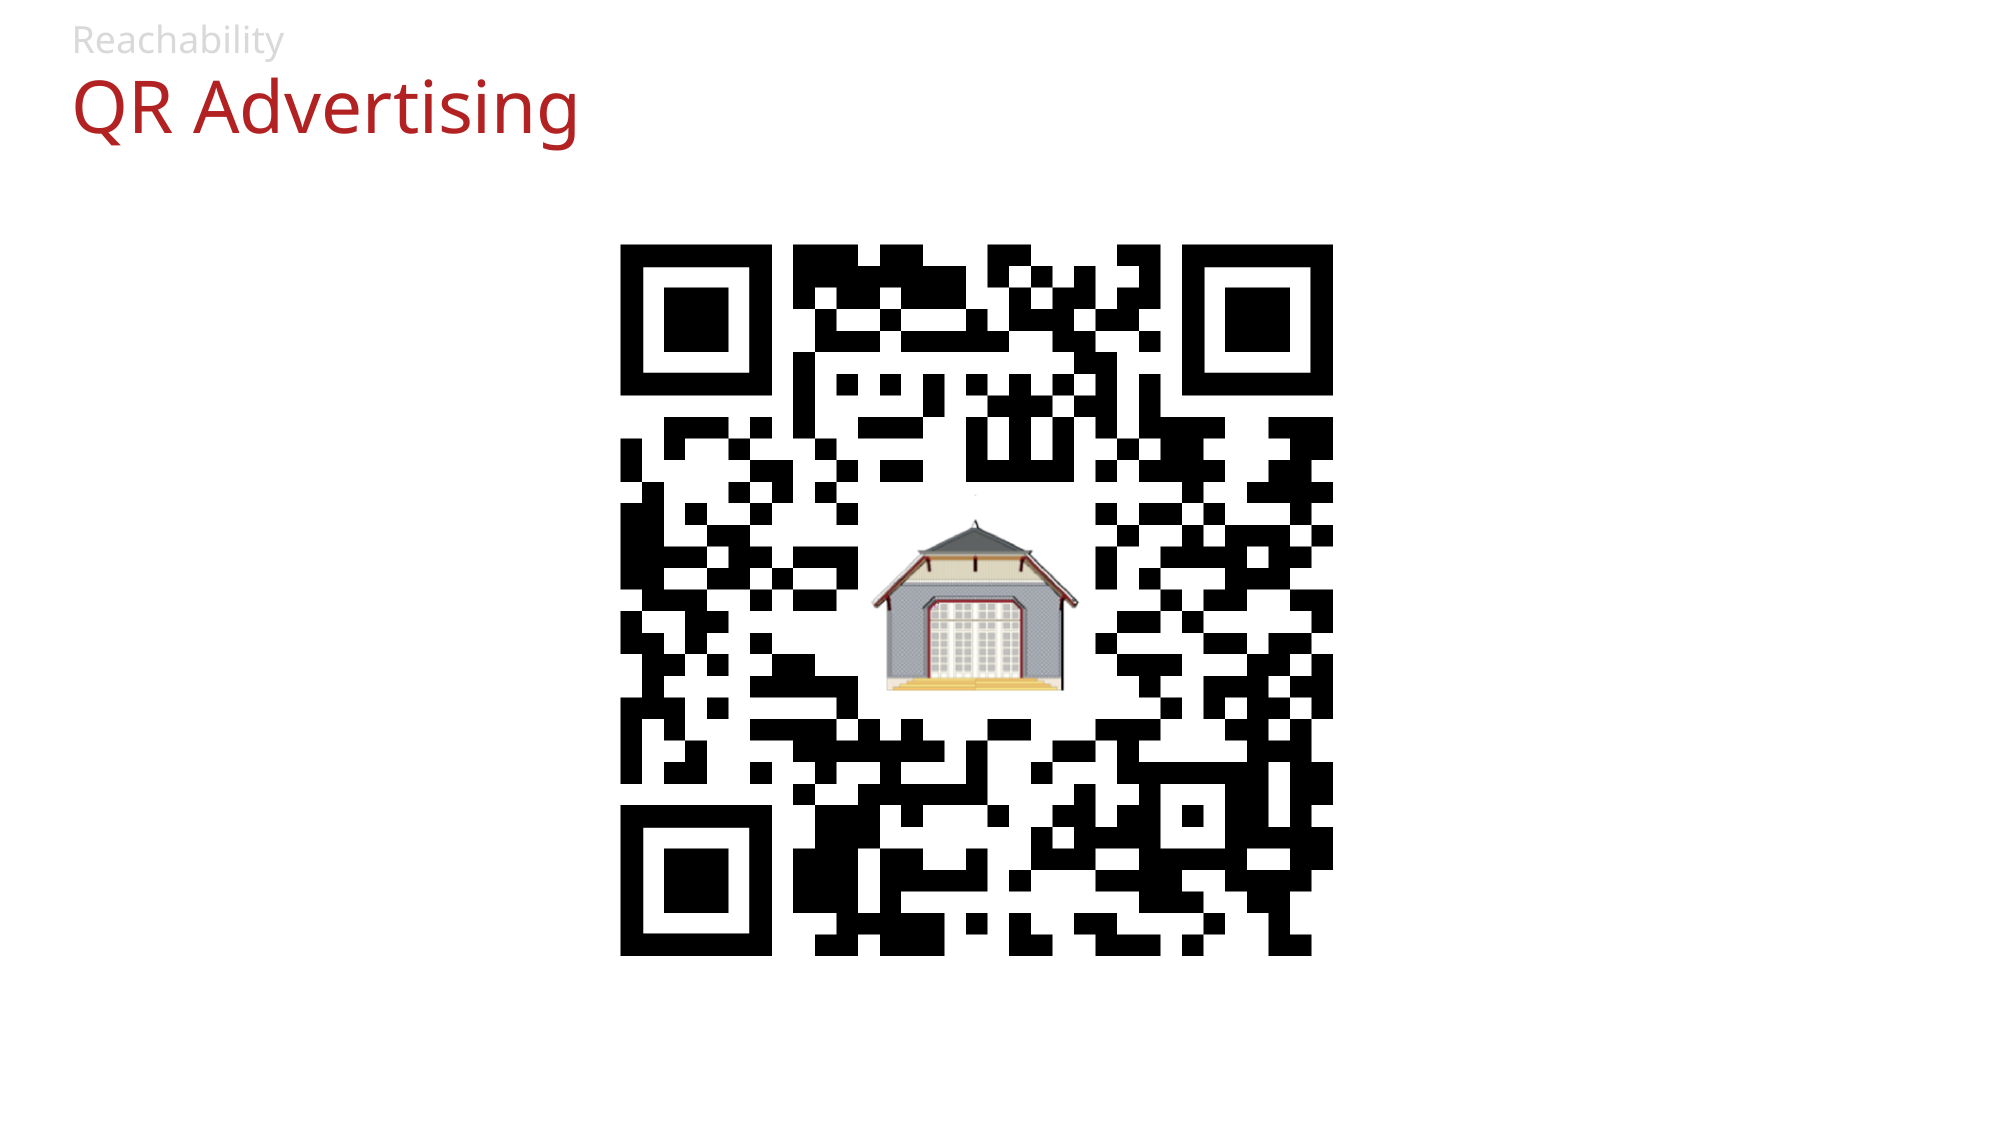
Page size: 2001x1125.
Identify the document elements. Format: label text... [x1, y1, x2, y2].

text_box Reachability [56, 14, 578, 63]
text_box QR Advertising [56, 63, 1032, 173]
picture [577, 201, 1376, 999]
